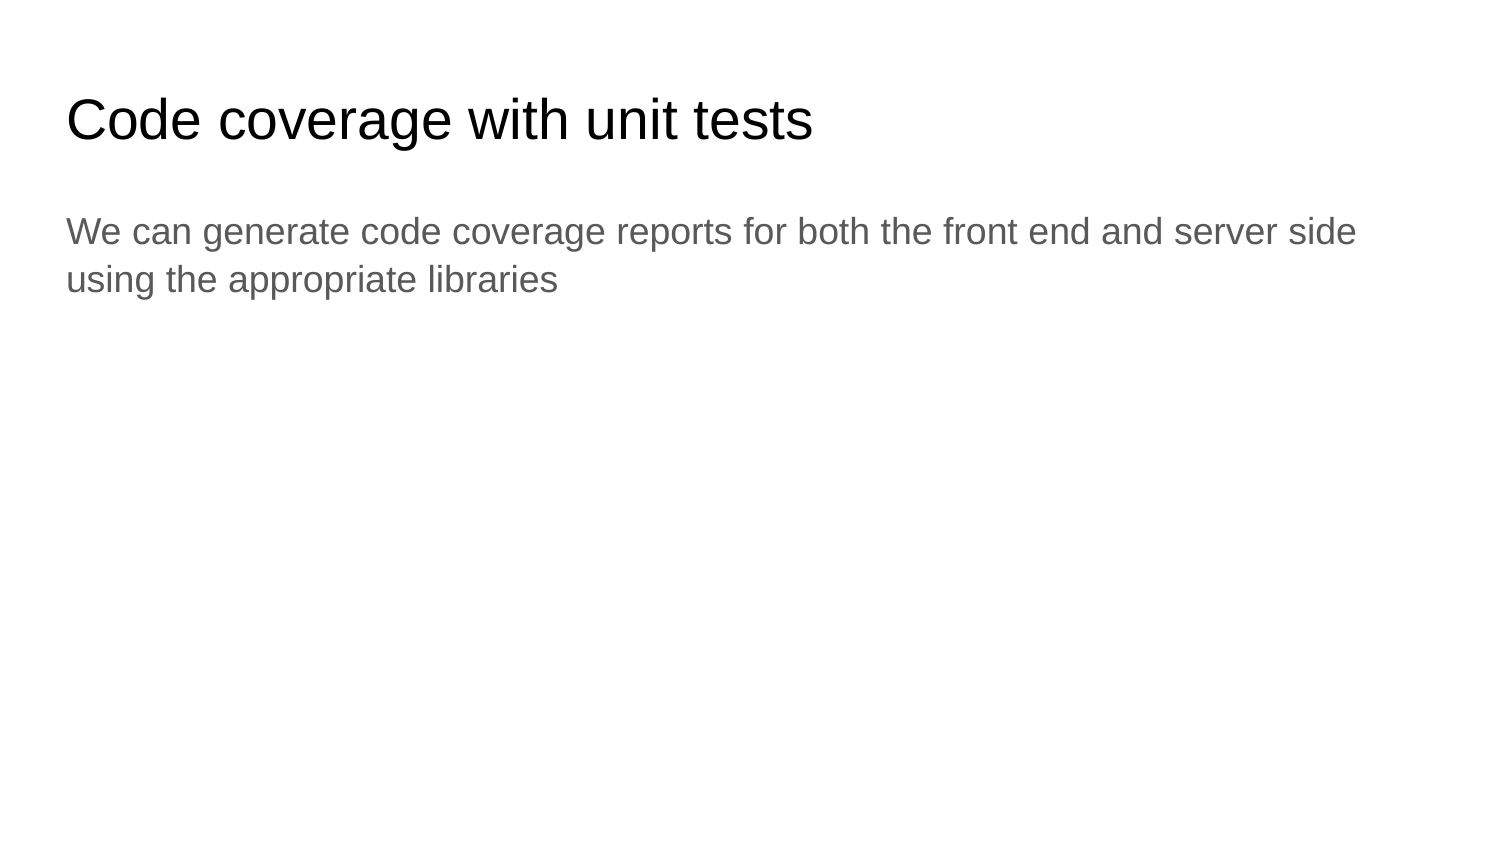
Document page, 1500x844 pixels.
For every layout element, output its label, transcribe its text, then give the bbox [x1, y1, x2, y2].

title Code coverage with unit tests [51, 72, 1449, 167]
list We can generate code coverage reports for both the front end and server side using the appropriate libraries [51, 189, 1449, 750]
